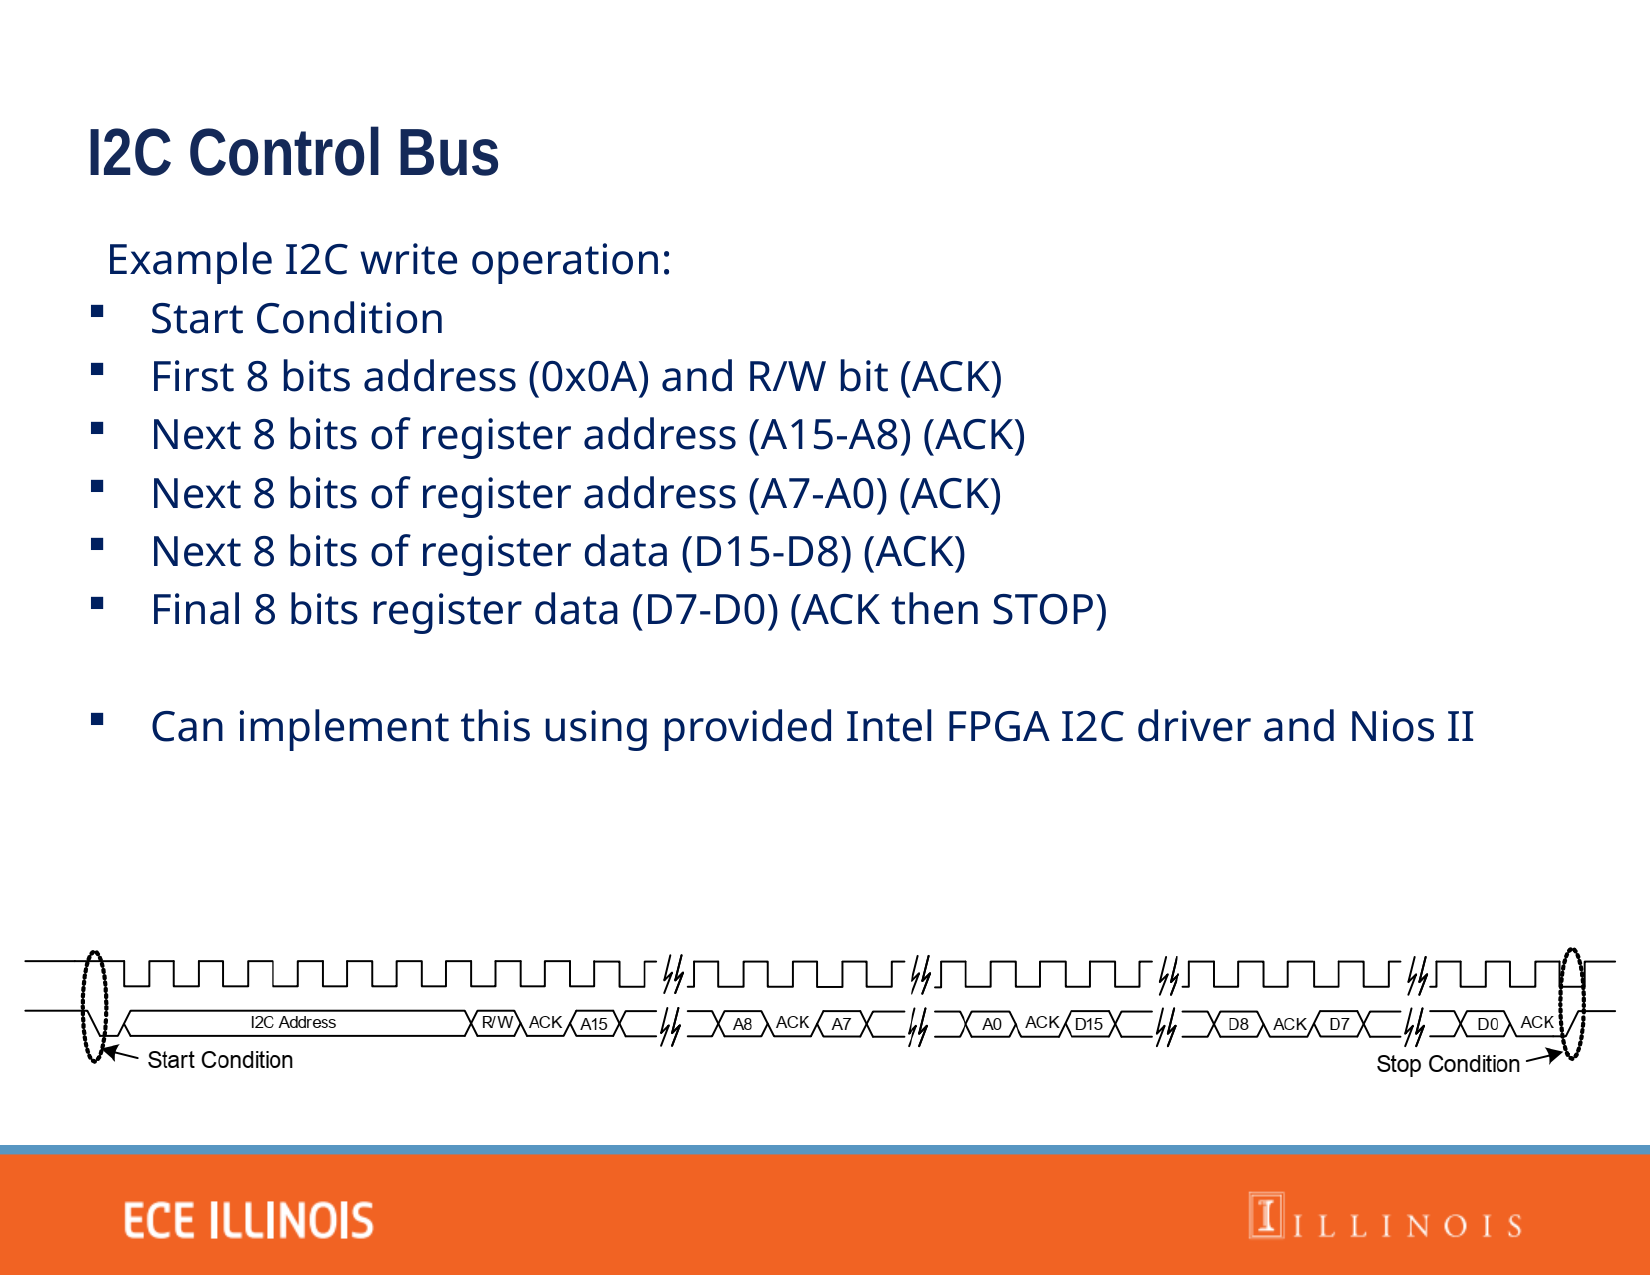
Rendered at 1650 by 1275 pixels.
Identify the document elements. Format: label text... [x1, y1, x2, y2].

list I2C Control Bus [72, 101, 1263, 224]
picture [5, 927, 1650, 1085]
list Example I2C write operation: Start Condition First 8 bits address (0x0A) and R/W bit (ACK) Next 8 bits of register address (A15-A8) (ACK) Next 8 bits of register address (A7-A0) (ACK) Next 8 bits of register data (D15-D8) (ACK) Final 8 bits register data (D7-D0) (ACK then STOP) Can implement this using provided Intel FPGA I2C driver and Nios II [72, 225, 1590, 927]
